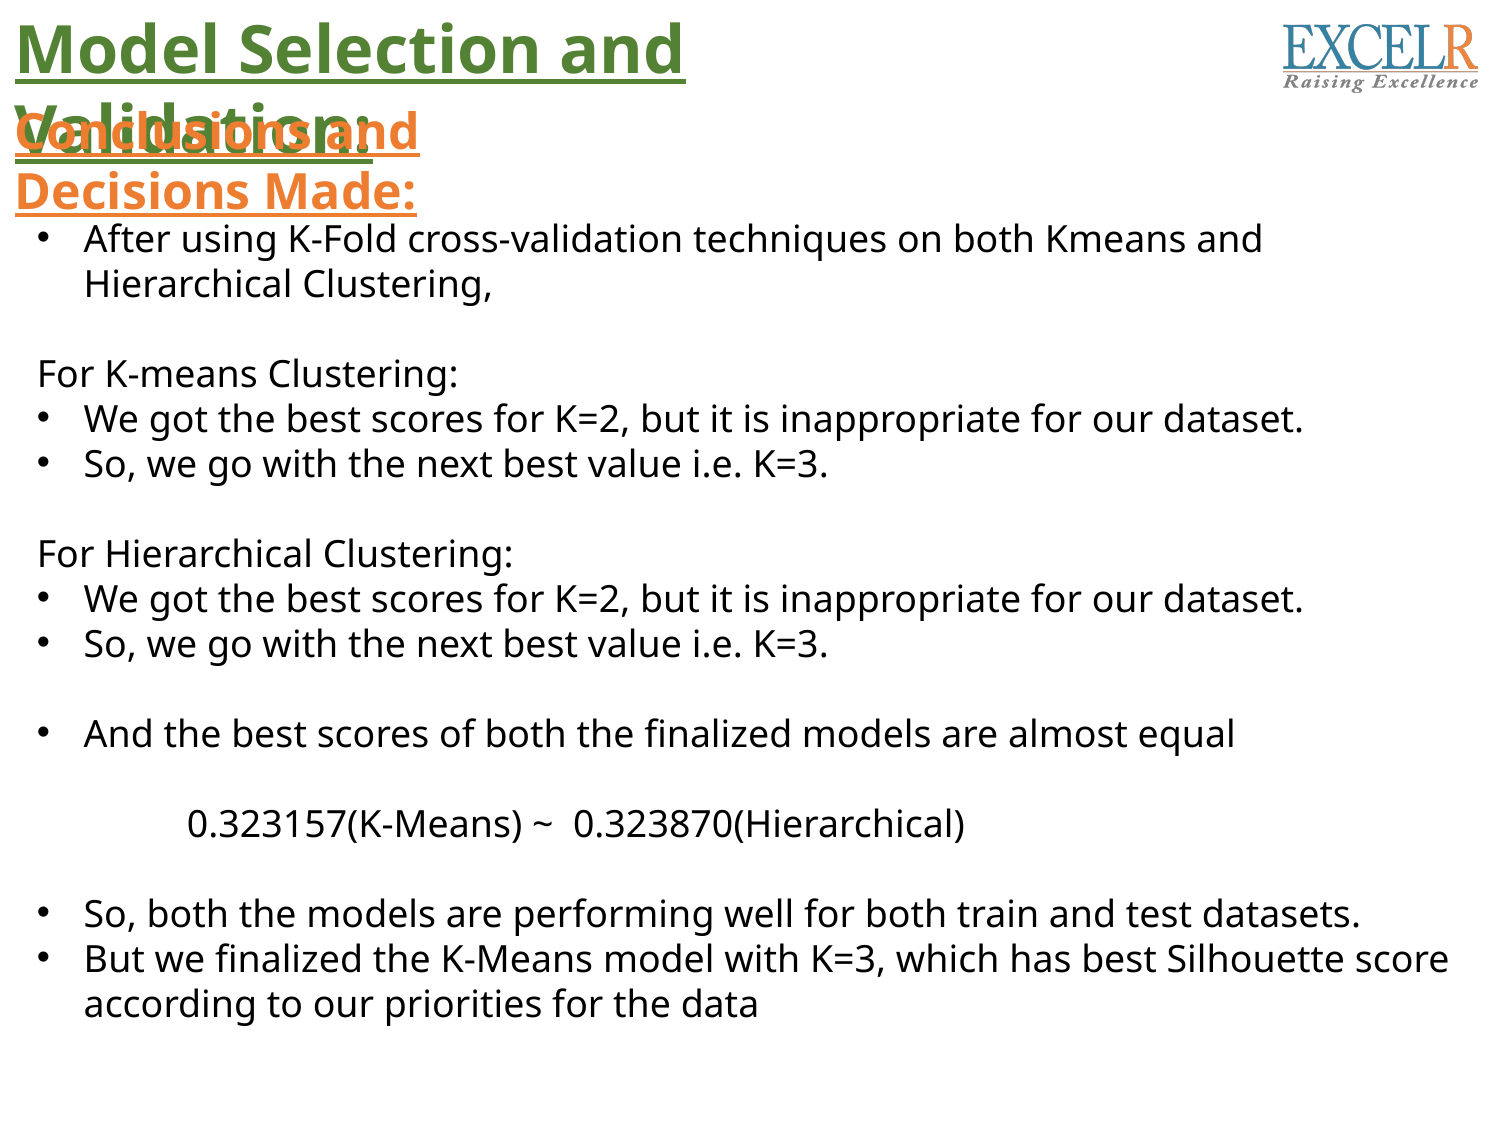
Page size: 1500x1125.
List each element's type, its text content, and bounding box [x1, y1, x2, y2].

text_box Conclusions and Decisions Made: [0, 92, 613, 227]
text_box After using K-Fold cross-validation techniques on both Kmeans and Hierarchical Clustering, For K-means Clustering: We got the best scores for K=2, but it is inappropriate for our dataset. So, we go with the next best value i.e. K=3. For Hierarchical Clustering: We got the best scores for K=2, but it is inappropriate for our dataset. So, we go with the next best value i.e. K=3. And the best scores of both the finalized models are almost equal 0.323157(K-Means) ~ 0.323870(Hierarchical) So, both the models are performing well for both train and test datasets. But we finalized the K-Means model with K=3, which has best Silhouette score according to our priorities for the data [22, 207, 1478, 1077]
picture [1282, 24, 1479, 93]
text_box Model Selection and Validation: [0, 0, 750, 175]
